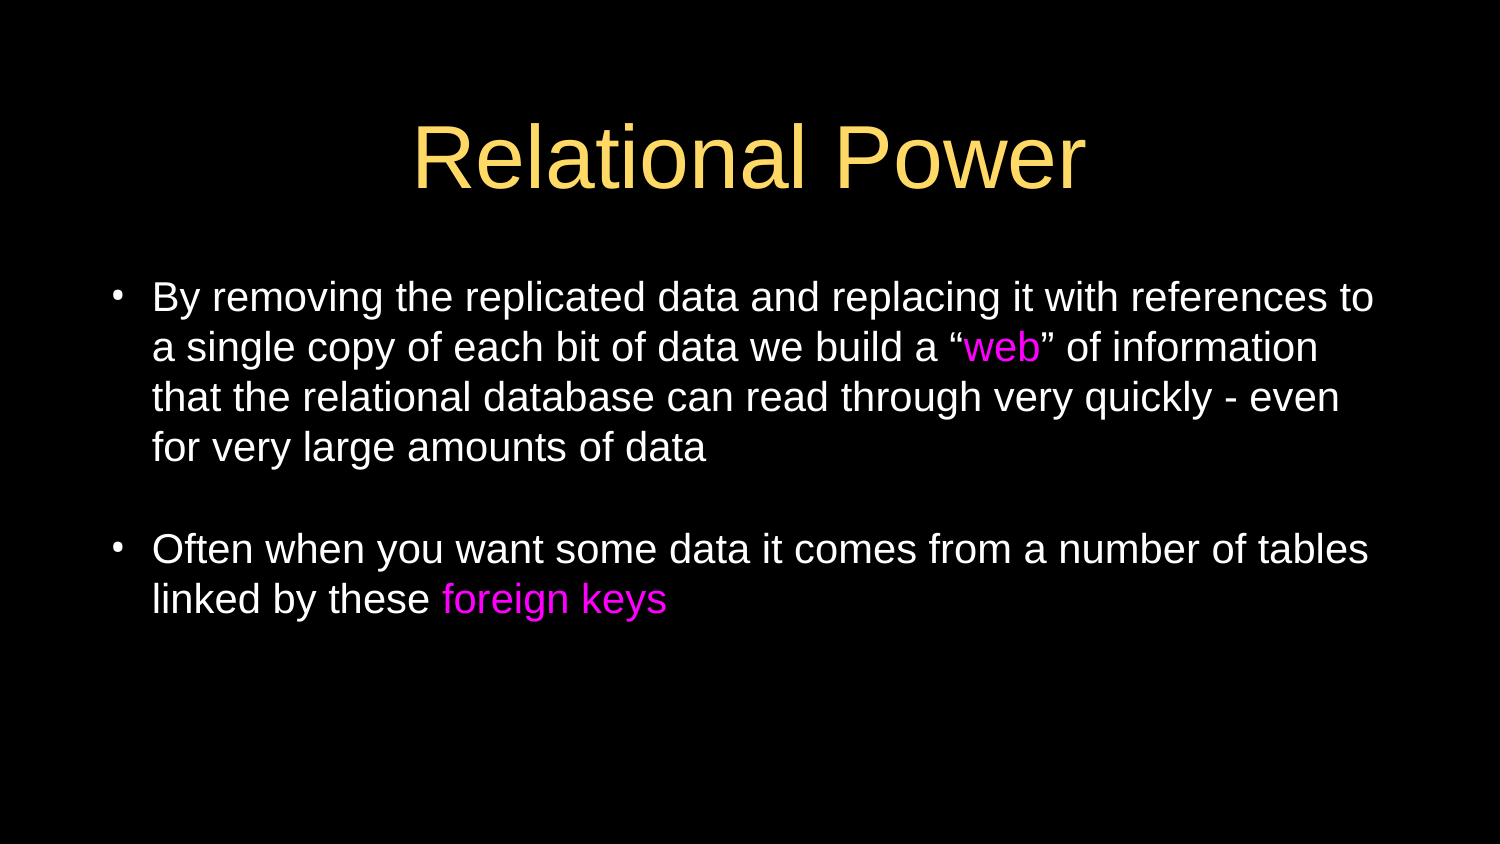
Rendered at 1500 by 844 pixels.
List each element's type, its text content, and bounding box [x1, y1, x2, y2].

list By removing the replicated data and replacing it with references to a single copy of each bit of data we build a “web” of information that the relational database can read through very quickly - even for very large amounts of data Often when you want some data it comes from a number of tables linked by these foreign keys [106, 265, 1393, 767]
title Relational Power [106, 71, 1393, 235]
